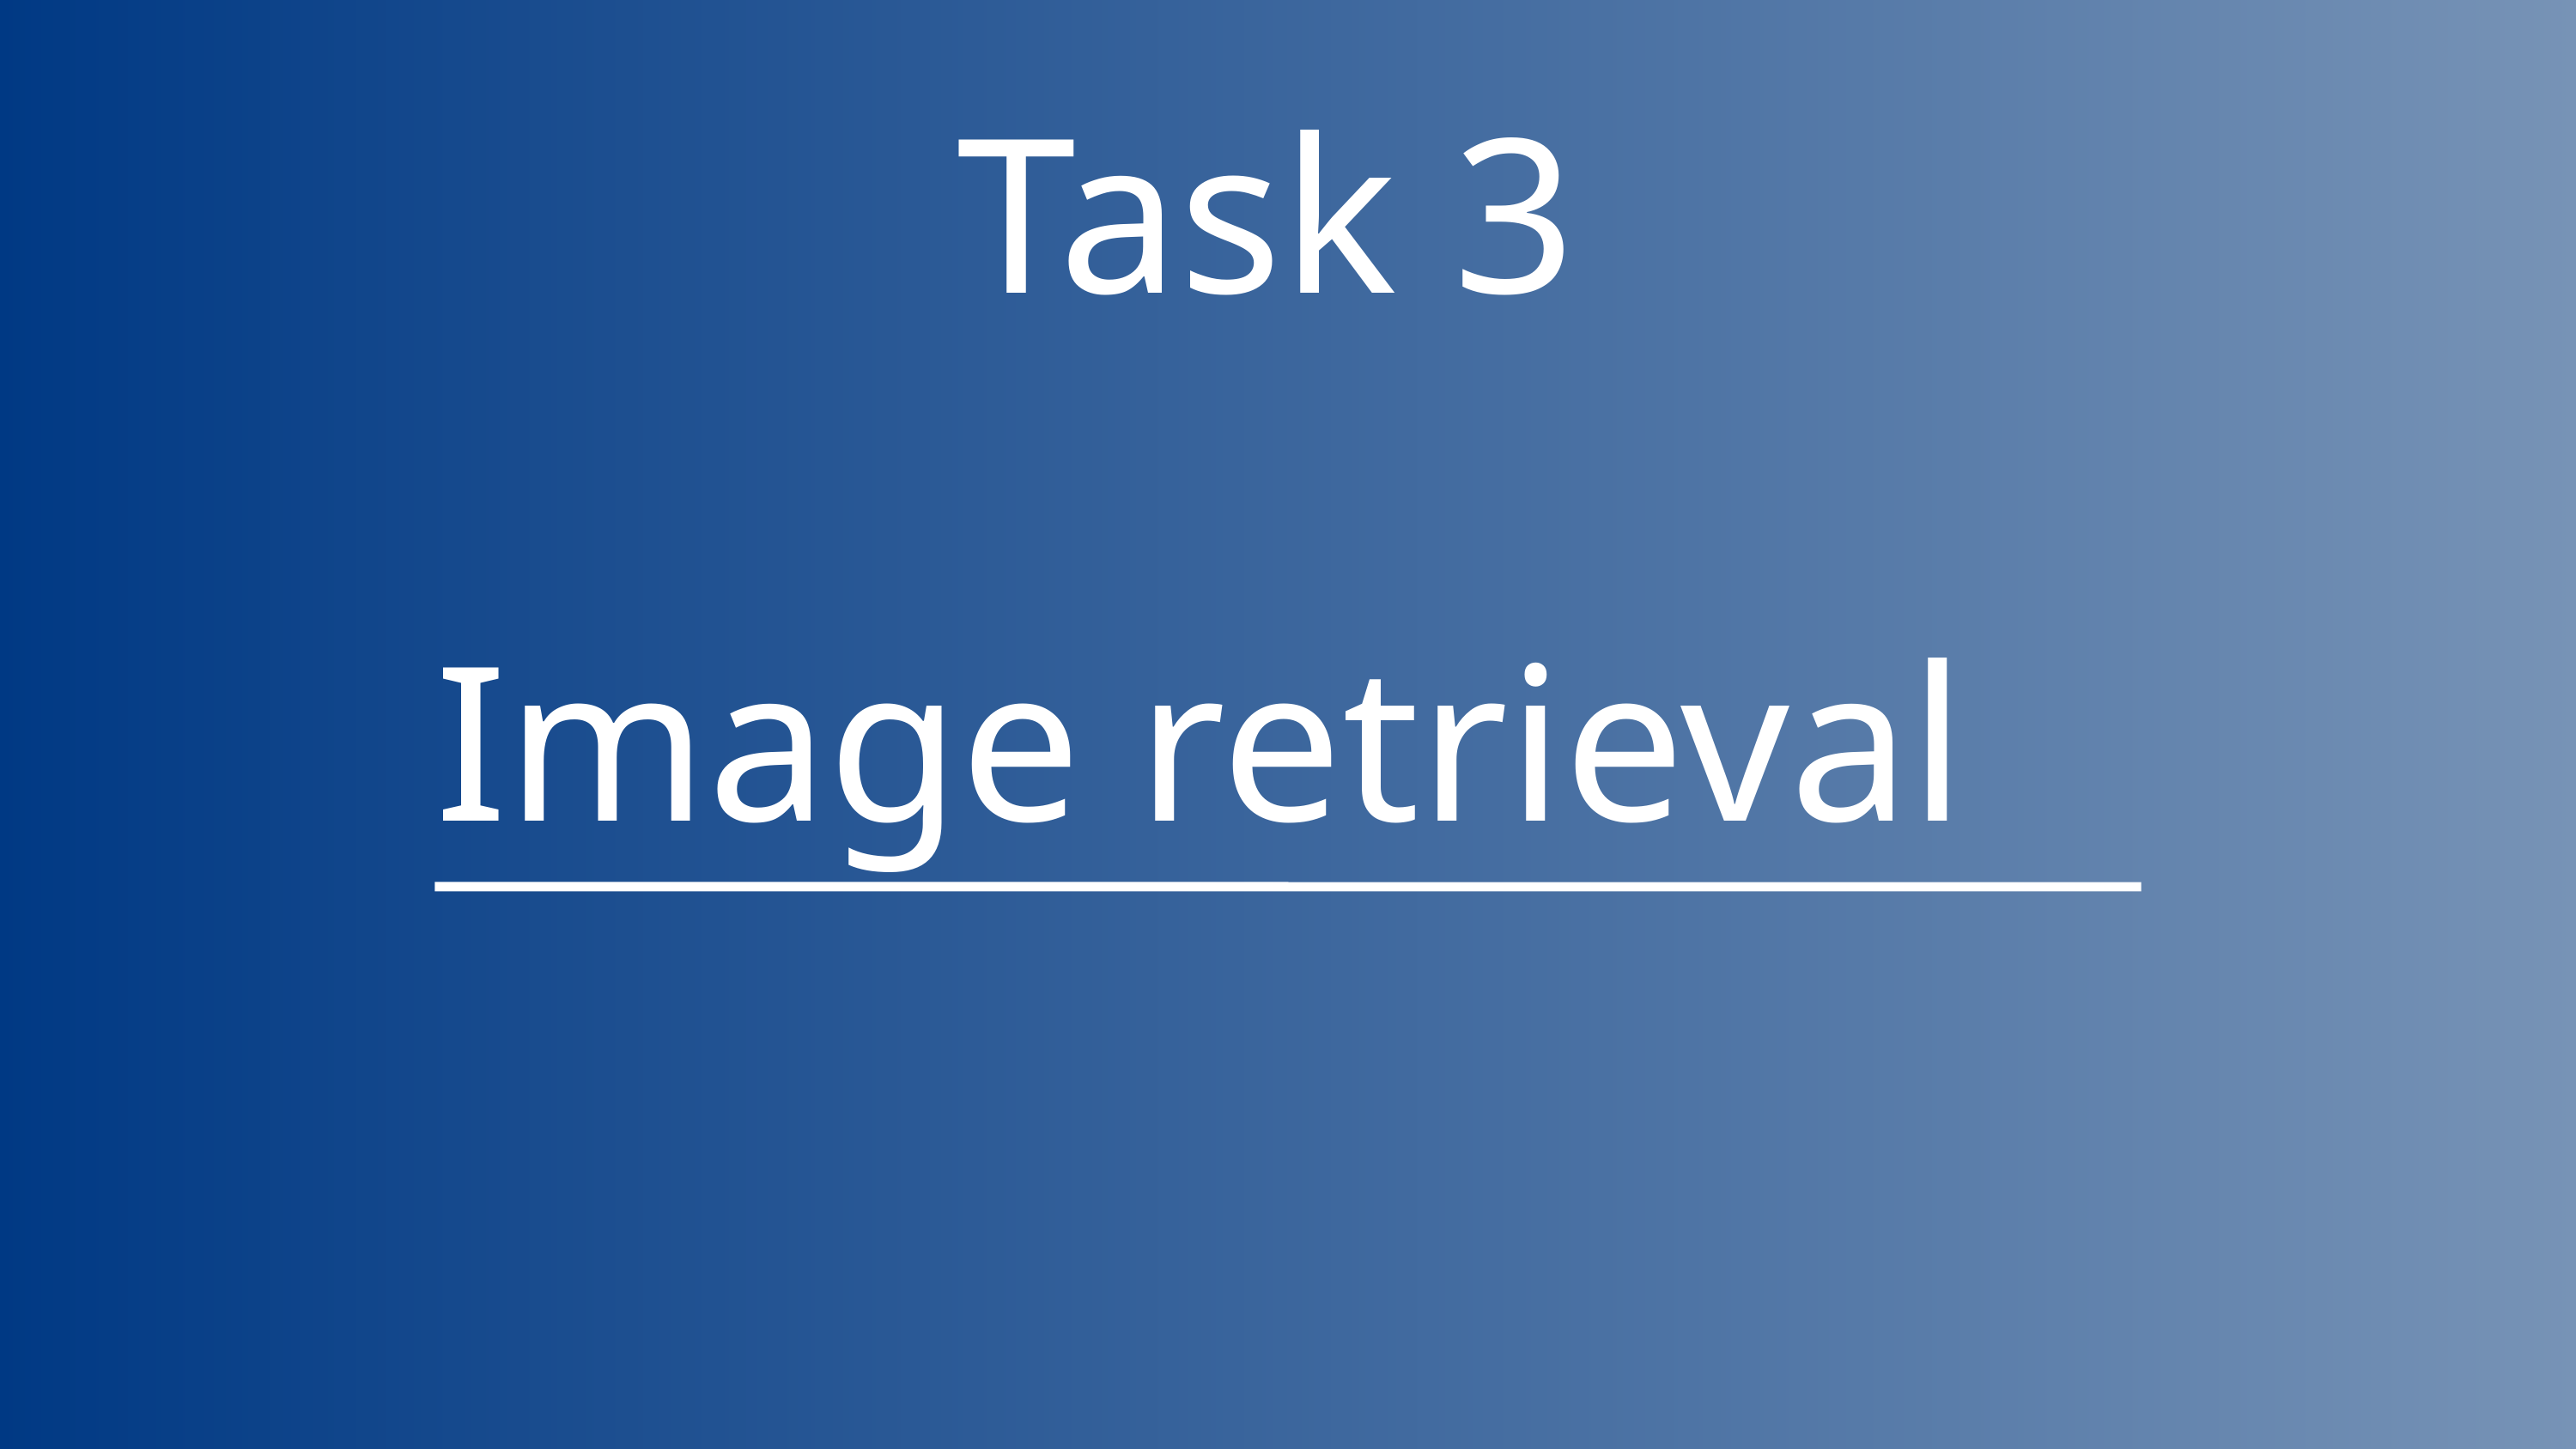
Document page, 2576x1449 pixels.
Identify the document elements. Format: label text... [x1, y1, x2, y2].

text_box Image retrieval [434, 563, 2246, 864]
text_box Task 3 [957, 35, 1619, 336]
